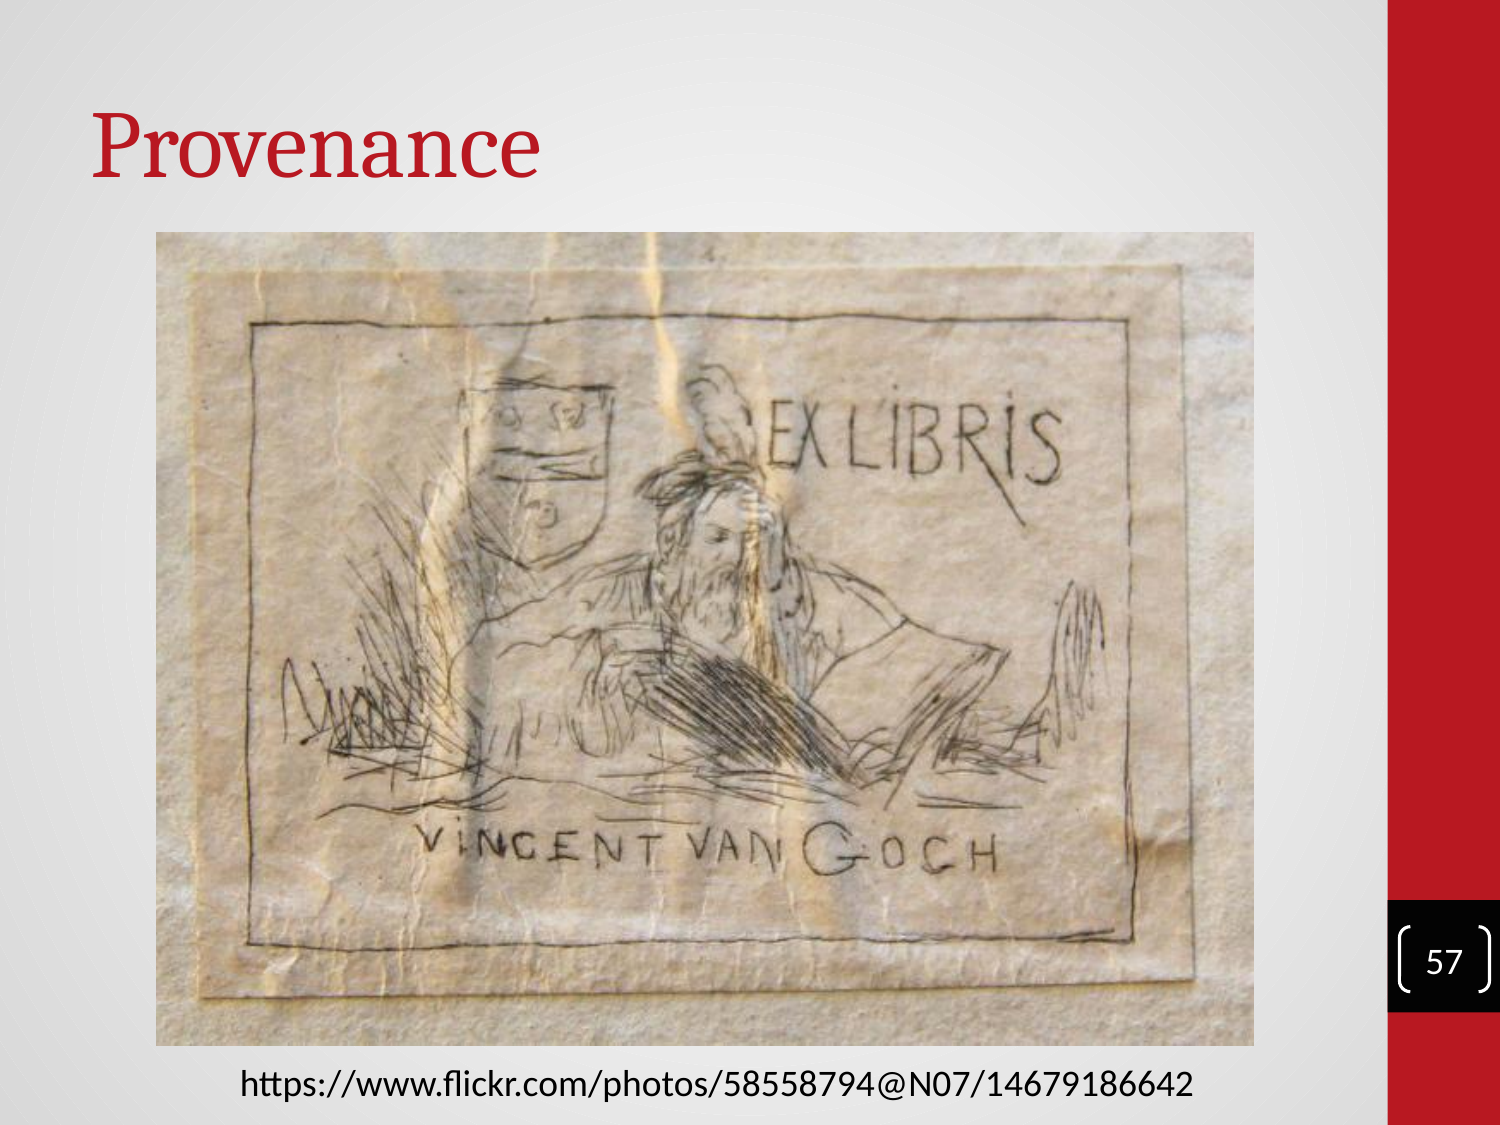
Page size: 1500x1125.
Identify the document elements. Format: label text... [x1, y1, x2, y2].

picture [155, 232, 1255, 1046]
slide_number ‹#› [1397, 925, 1492, 994]
title Provenance [75, 45, 1325, 233]
text_box https://www.flickr.com/photos/58558794@N07/14679186642 [224, 1055, 1228, 1113]
